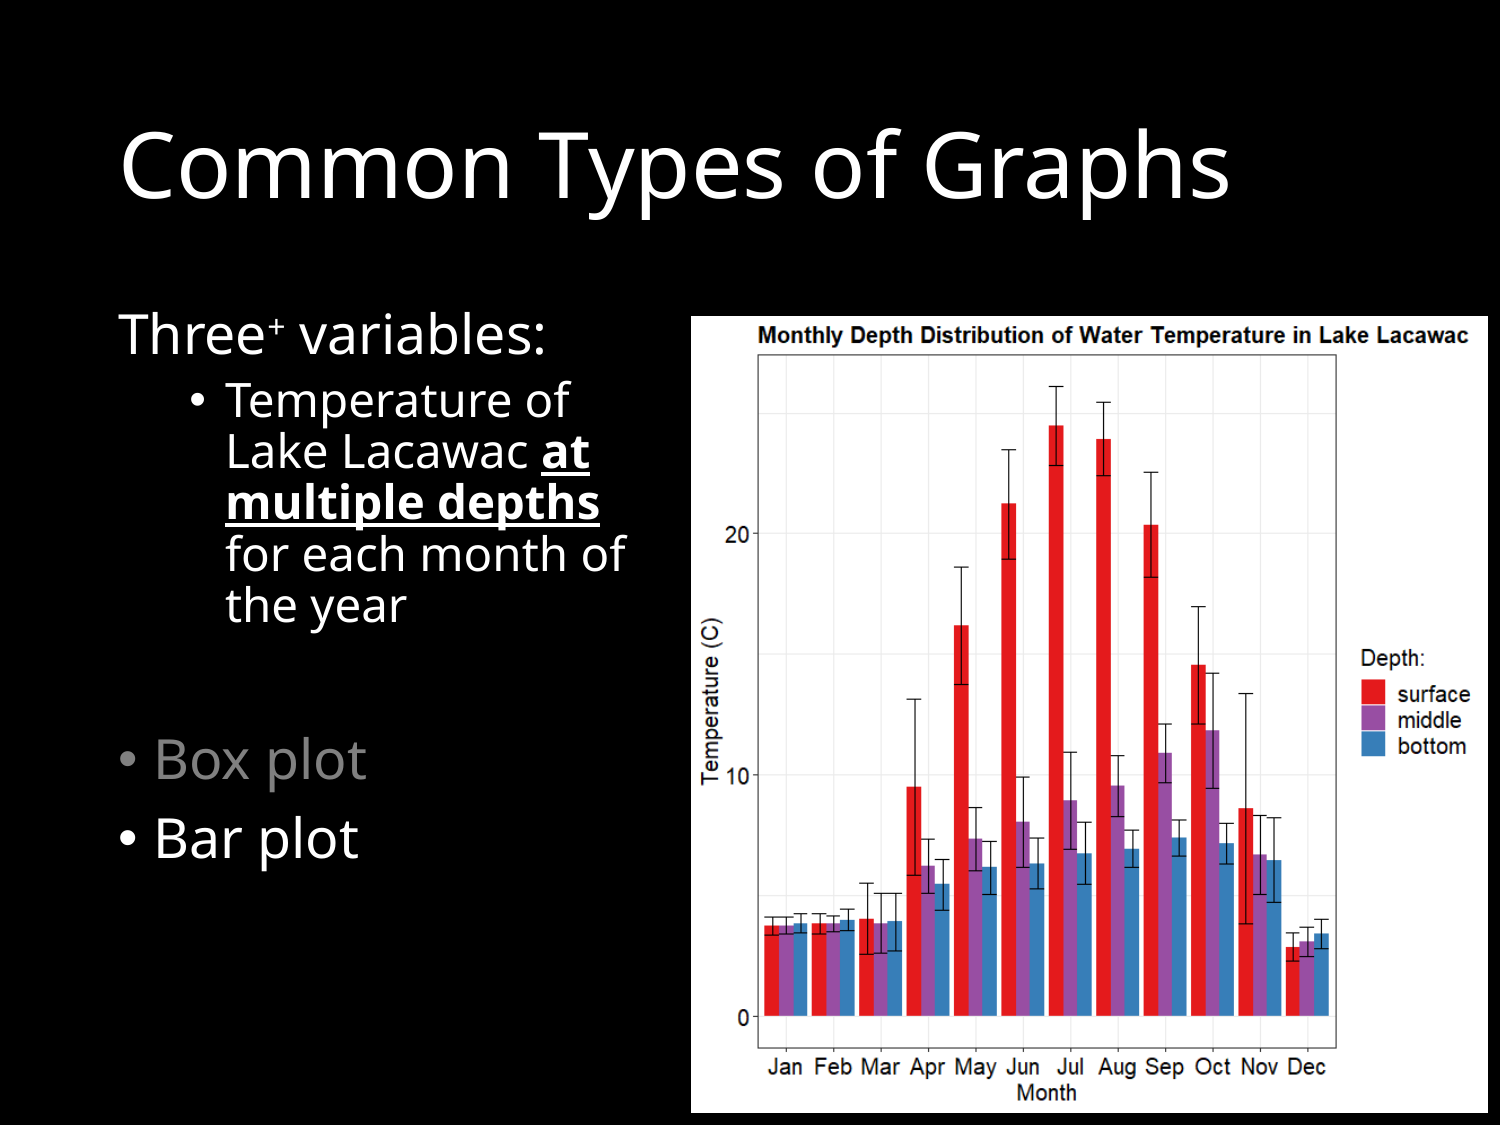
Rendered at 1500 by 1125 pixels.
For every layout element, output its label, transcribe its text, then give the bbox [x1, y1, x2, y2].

list Three+ variables: Temperature of Lake Lacawac at multiple depths for each month of the year Box plot Bar plot X-Y scatterplot Line plot Contour plot [103, 299, 692, 1125]
picture [691, 316, 1488, 1113]
title Common Types of Graphs [103, 59, 1397, 278]
